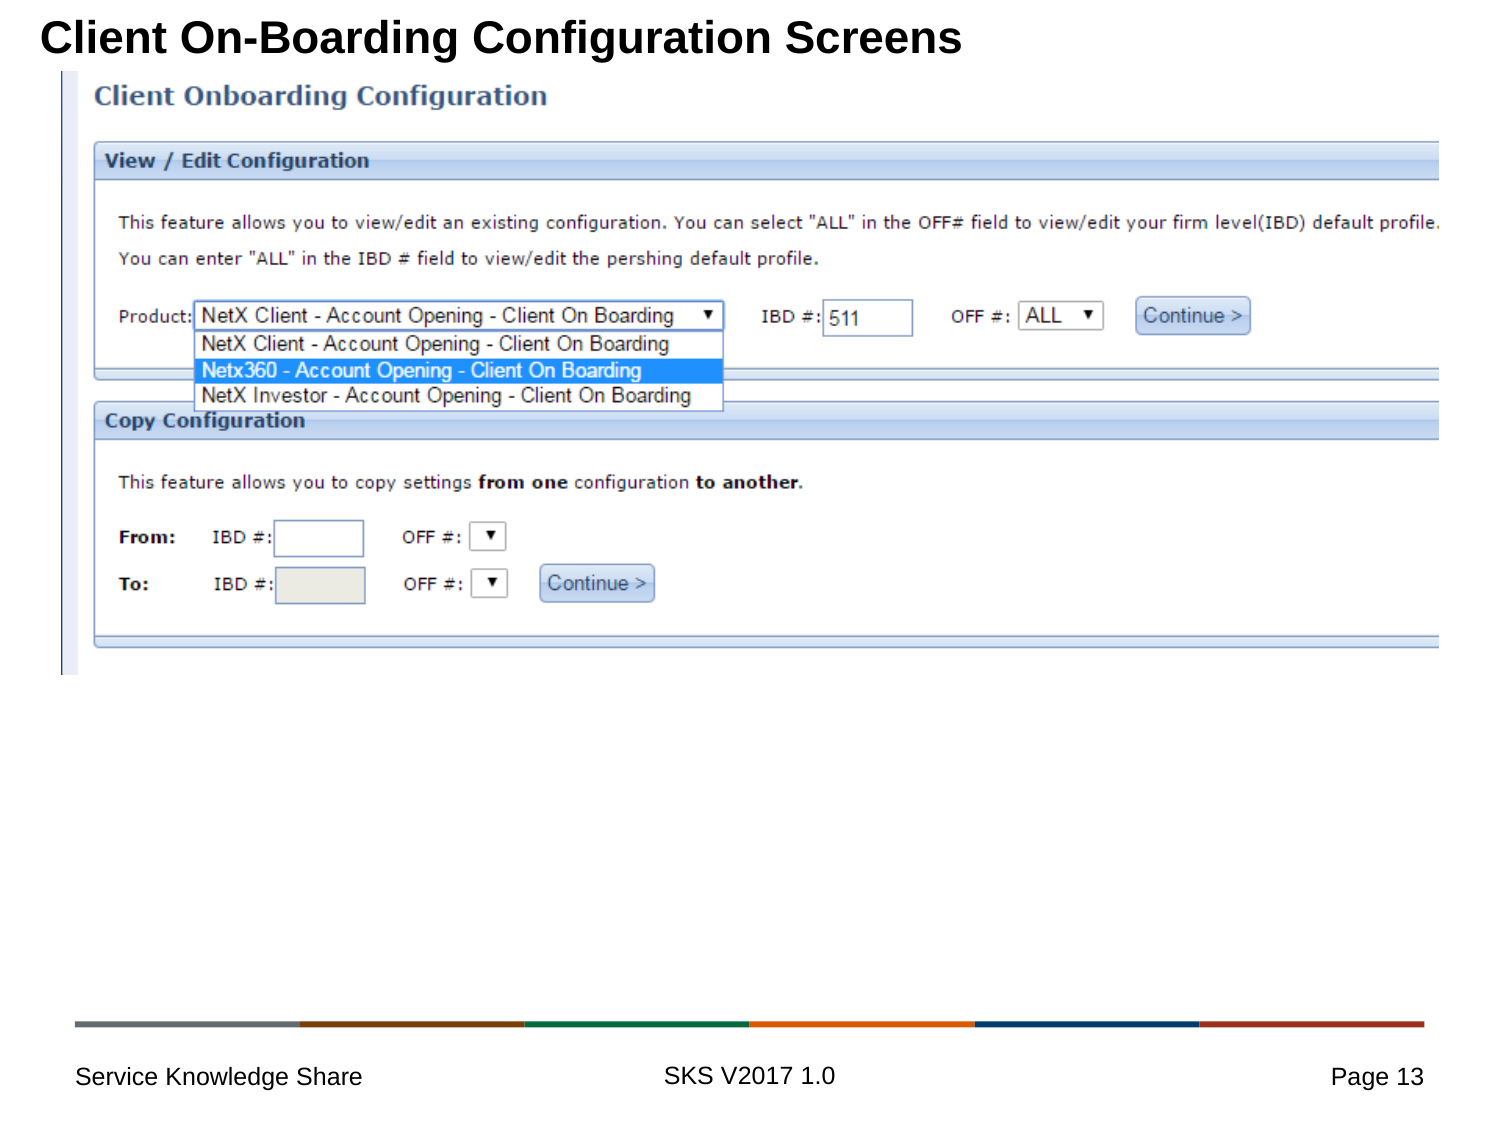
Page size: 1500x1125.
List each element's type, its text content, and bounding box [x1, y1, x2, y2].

slide_number Page 13 [1262, 1049, 1425, 1101]
footer SKS V2017 1.0 [512, 1049, 988, 1100]
picture [61, 71, 1439, 676]
title Client On-Boarding Configuration Screens [24, 0, 1375, 70]
